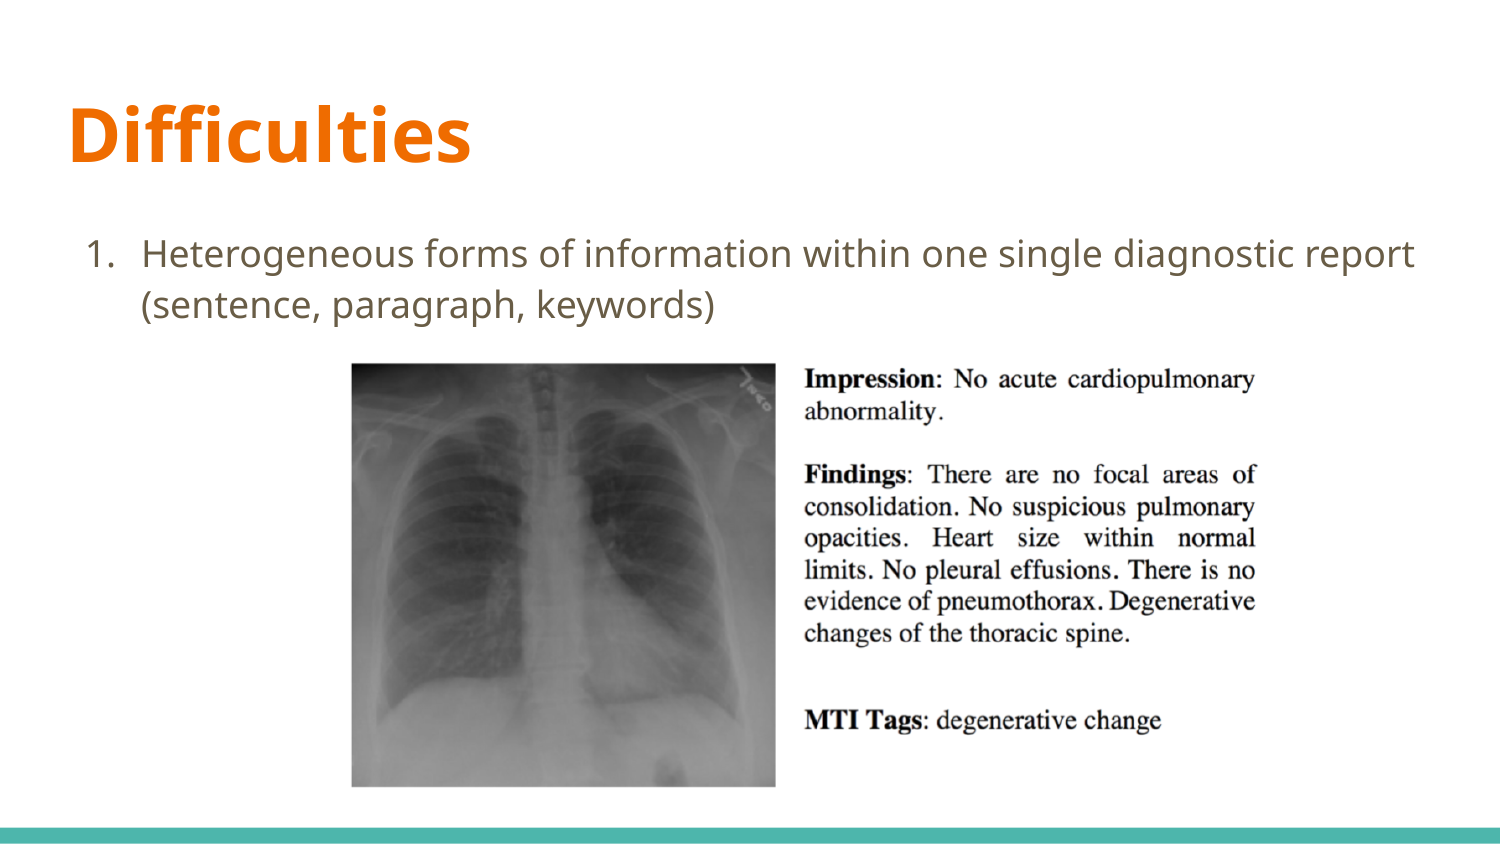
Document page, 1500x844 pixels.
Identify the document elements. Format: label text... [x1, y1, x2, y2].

title Difficulties [51, 72, 1449, 189]
list Heterogeneous forms of information within one single diagnostic report (sentence, paragraph, keywords) [51, 207, 1449, 750]
picture [330, 336, 1279, 808]
